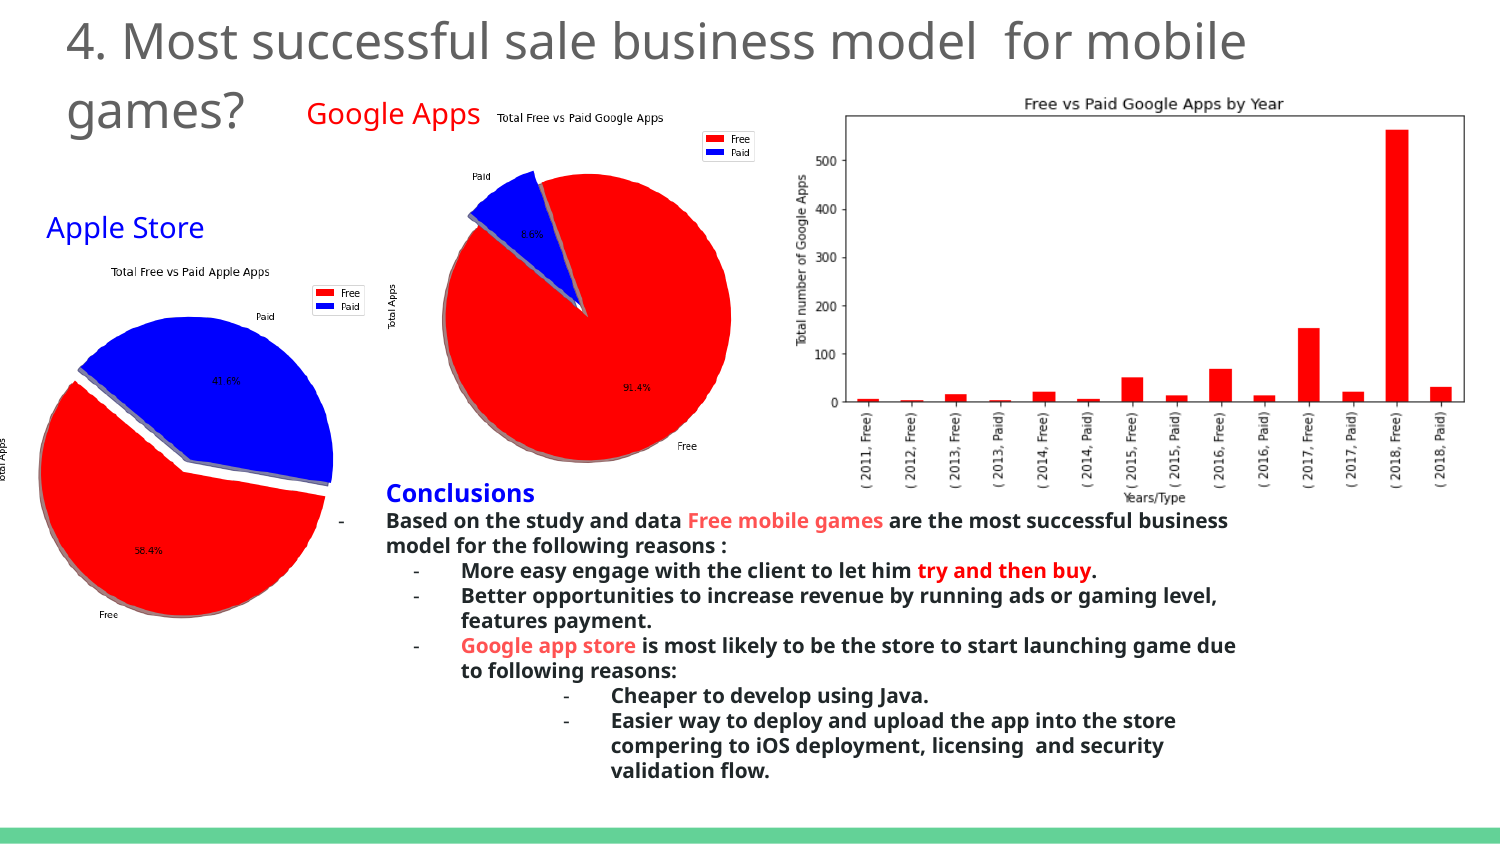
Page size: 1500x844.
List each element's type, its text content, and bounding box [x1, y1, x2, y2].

picture [0, 260, 374, 644]
title 4. Most successful sale business model for mobile games? [51, 31, 1449, 107]
text_box Google Apps [291, 80, 503, 146]
picture [789, 89, 1471, 512]
picture [381, 106, 764, 490]
title Conclusions Based on the study and data Free mobile games are the most successful business model for the following reasons : More easy engage with the client to let him try and then buy. Better opportunities to increase revenue by running ads or gaming level, features payment. Google app store is most likely to be the store to start launching game due to following reasons: Cheaper to develop using Java. Easier way to deploy and upload the app into the store compering to iOS deployment, licensing and security validation flow. [295, 648, 1256, 718]
text_box Apple Store [31, 194, 243, 258]
